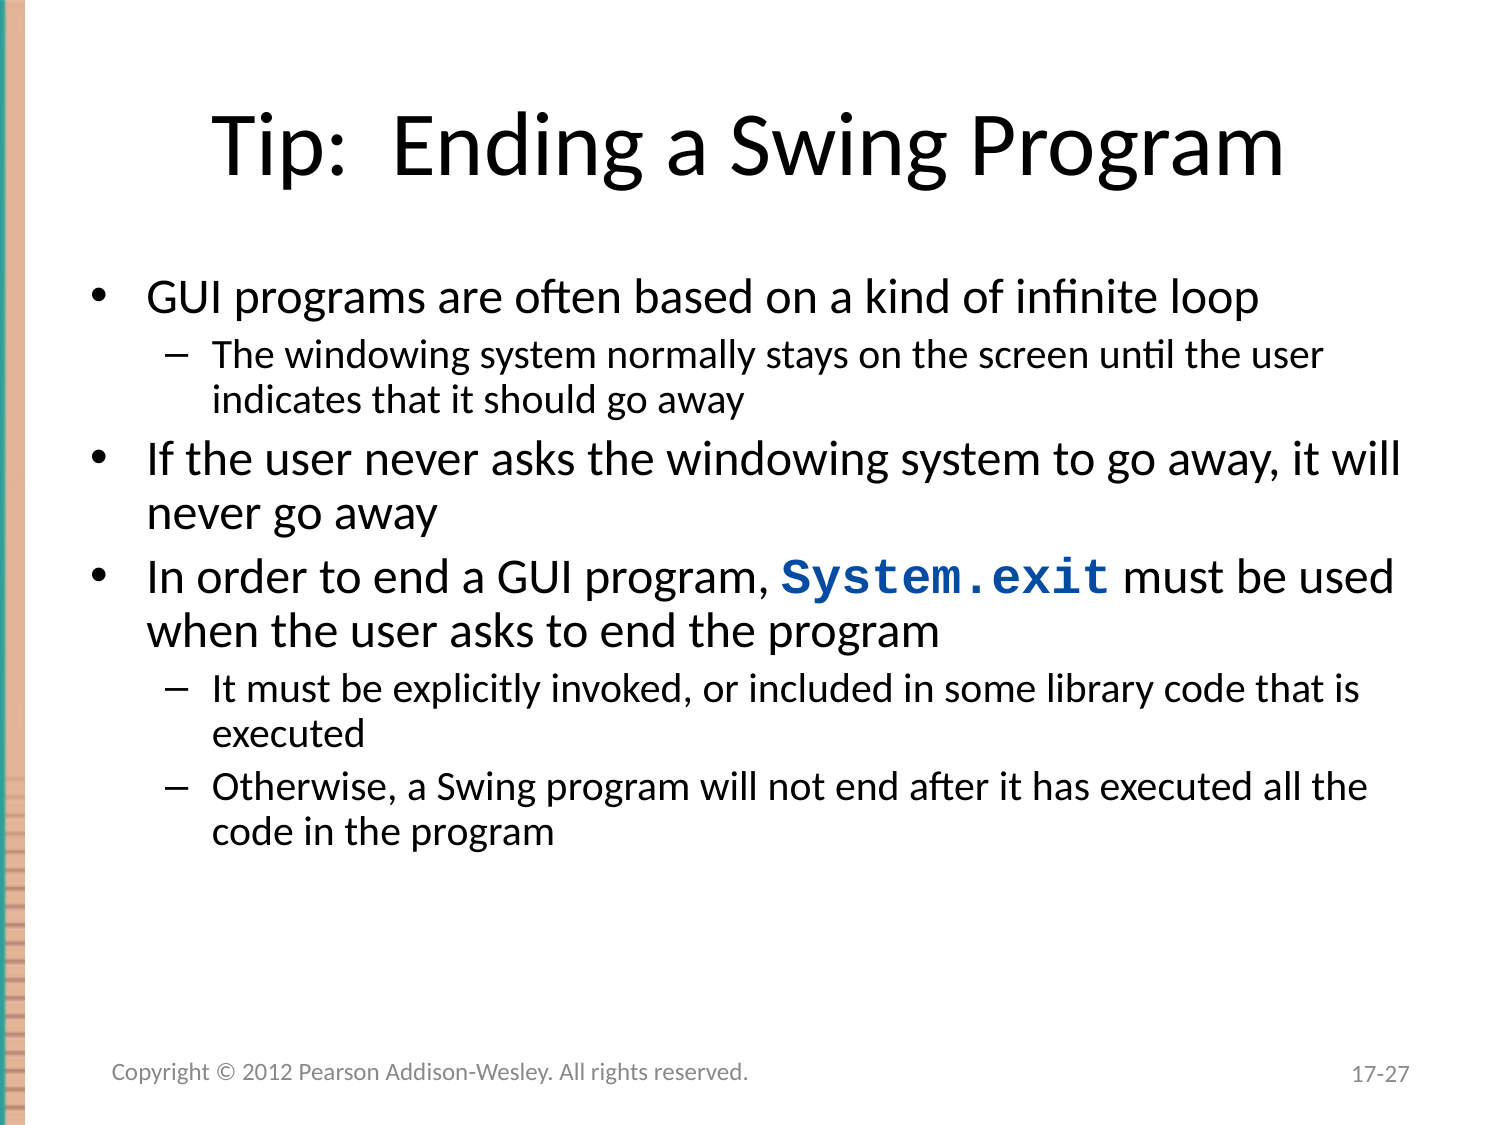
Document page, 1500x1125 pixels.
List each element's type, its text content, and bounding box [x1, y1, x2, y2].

slide_number 17-27 [1074, 1042, 1425, 1103]
picture [0, 0, 25, 1125]
title Tip: Ending a Swing Program [74, 44, 1426, 233]
footer Copyright © 2012 Pearson Addison-Wesley. All rights reserved. [75, 1040, 788, 1100]
list GUI programs are often based on a kind of infinite loop The windowing system normally stays on the screen until the user indicates that it should go away If the user never asks the windowing system to go away, it will never go away In order to end a GUI program, System.exit must be used when the user asks to end the program It must be explicitly invoked, or included in some library code that is executed Otherwise, a Swing program will not end after it has executed all the code in the program [74, 262, 1426, 1006]
